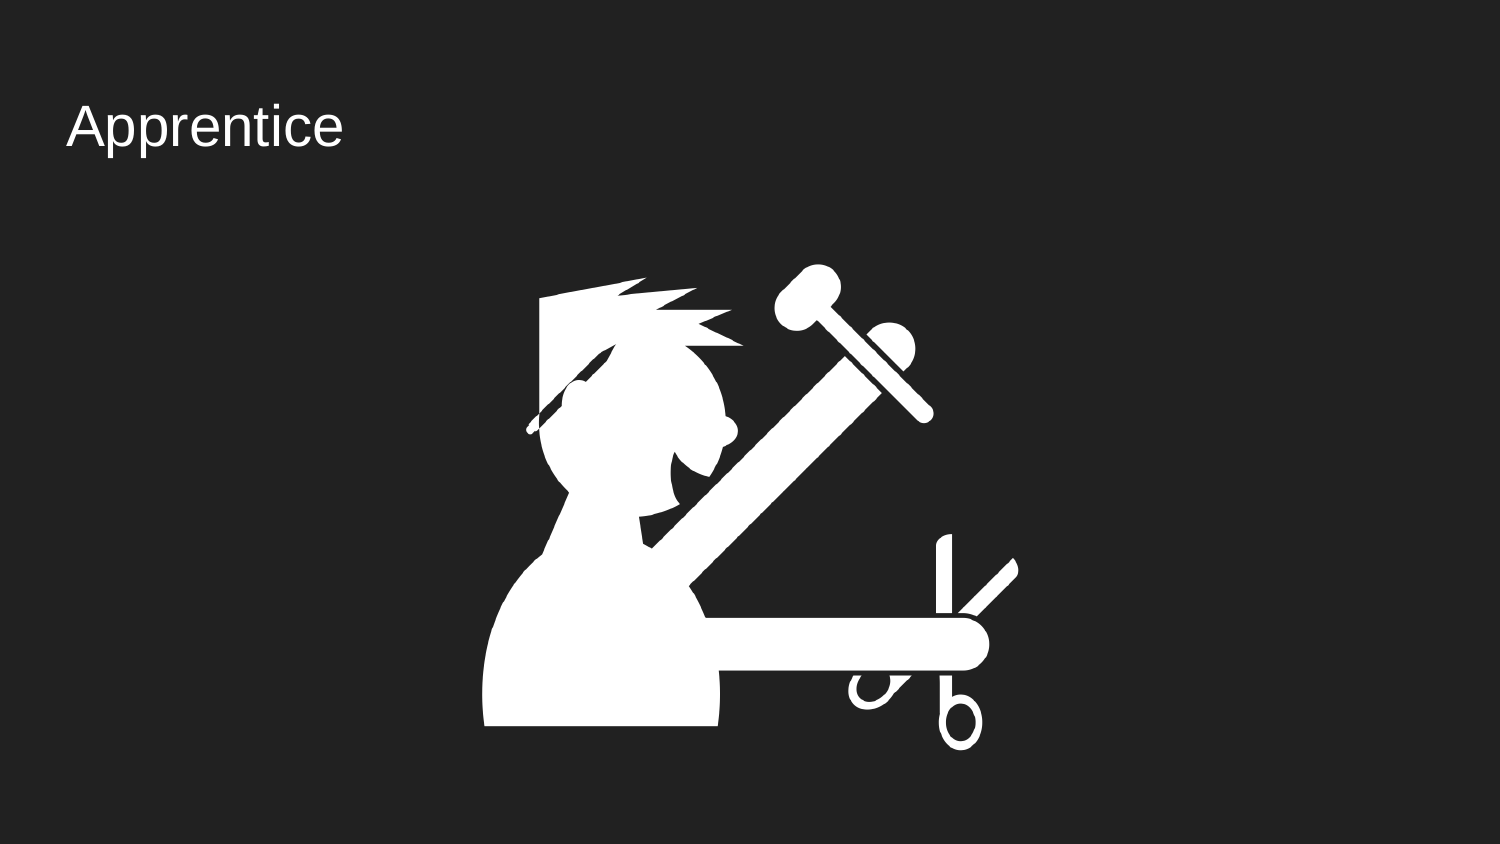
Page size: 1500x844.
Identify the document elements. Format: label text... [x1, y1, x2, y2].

title Apprentice [51, 72, 1449, 167]
picture [436, 177, 1064, 806]
